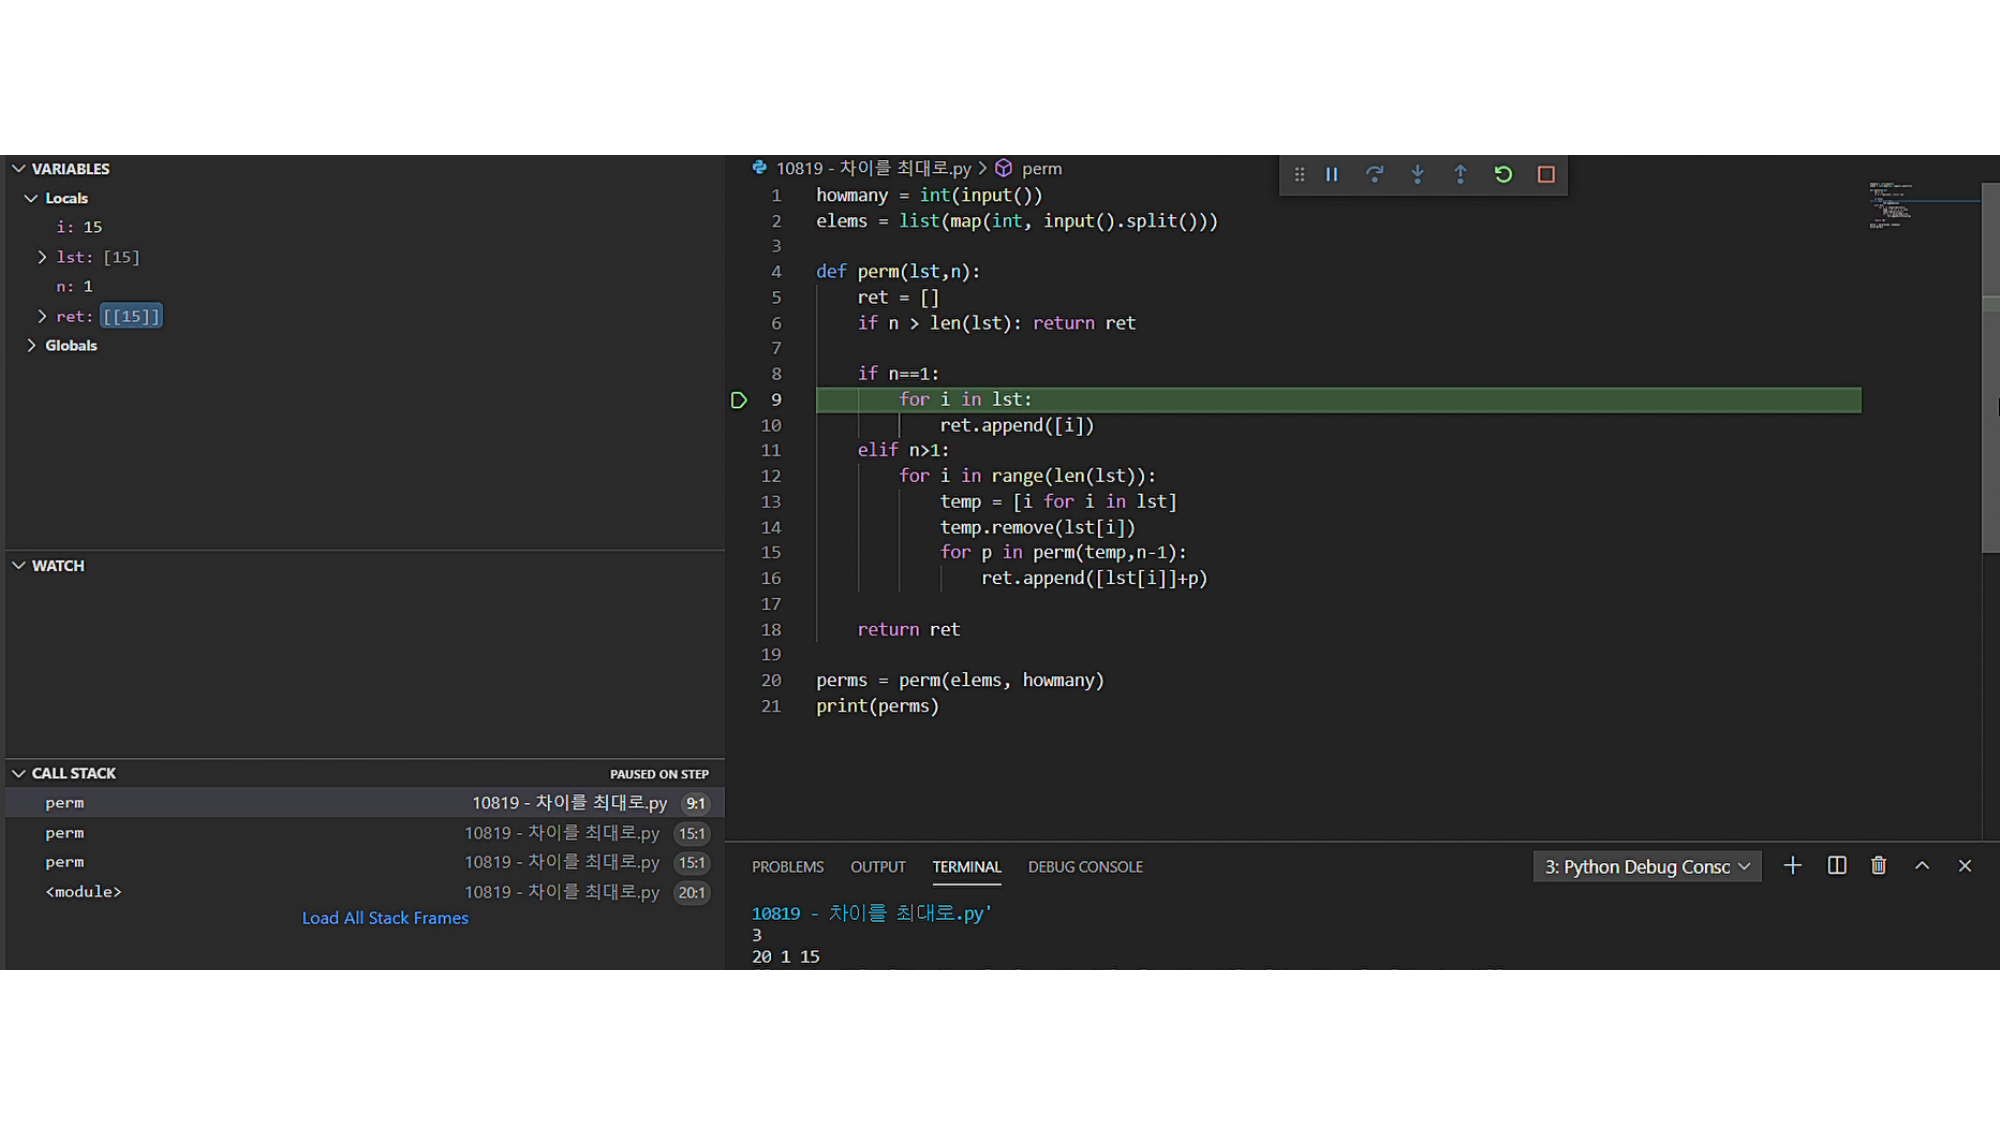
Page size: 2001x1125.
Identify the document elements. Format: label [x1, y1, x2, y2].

picture [0, 155, 2000, 970]
